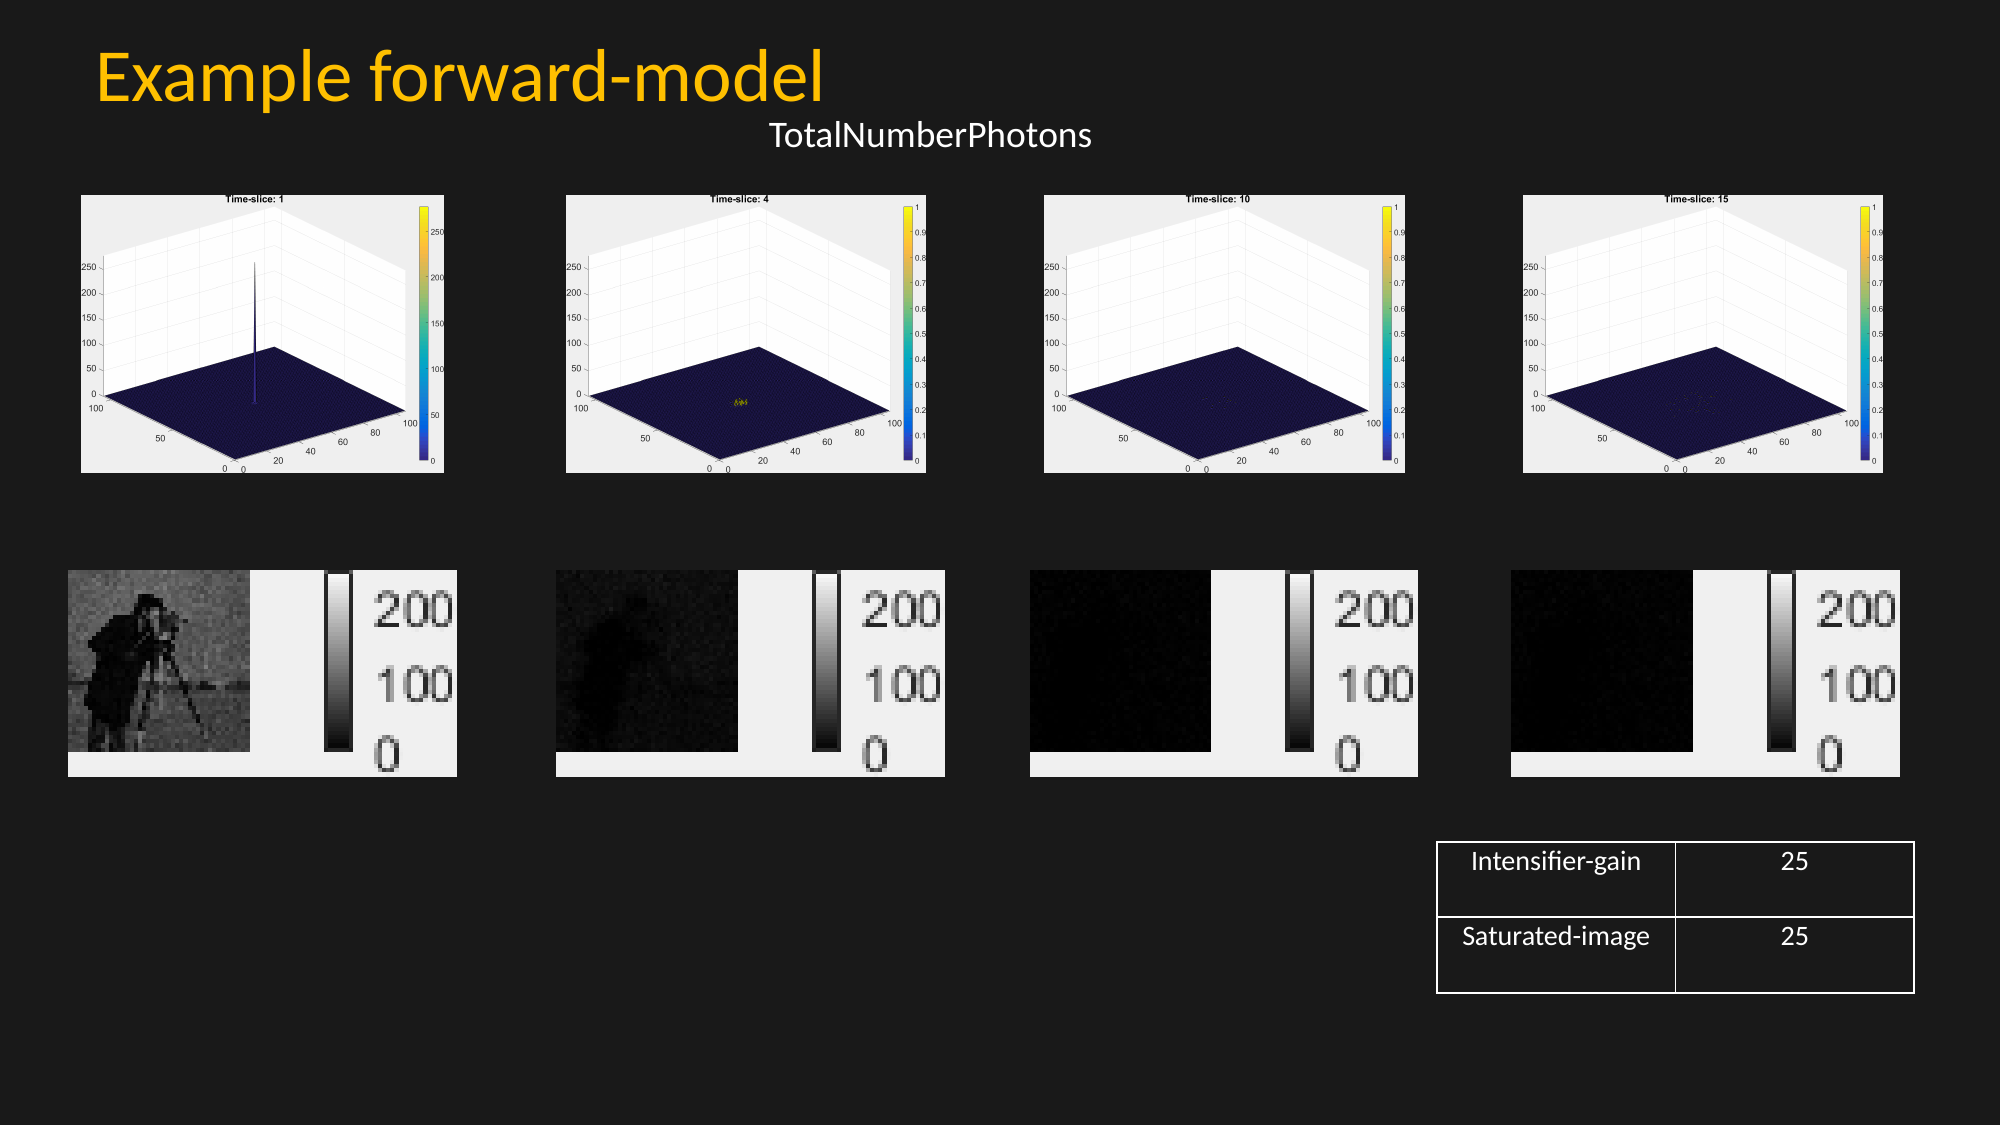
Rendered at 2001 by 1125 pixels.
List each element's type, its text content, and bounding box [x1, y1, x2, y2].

table_cell Saturated-image [1438, 918, 1675, 992]
title Example forward-model [80, 19, 1881, 124]
table_header Intensifier-gain [1438, 843, 1675, 916]
table_header 25 [1676, 843, 1913, 916]
table_cell 25 [1676, 918, 1913, 992]
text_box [68, 195, 1900, 777]
